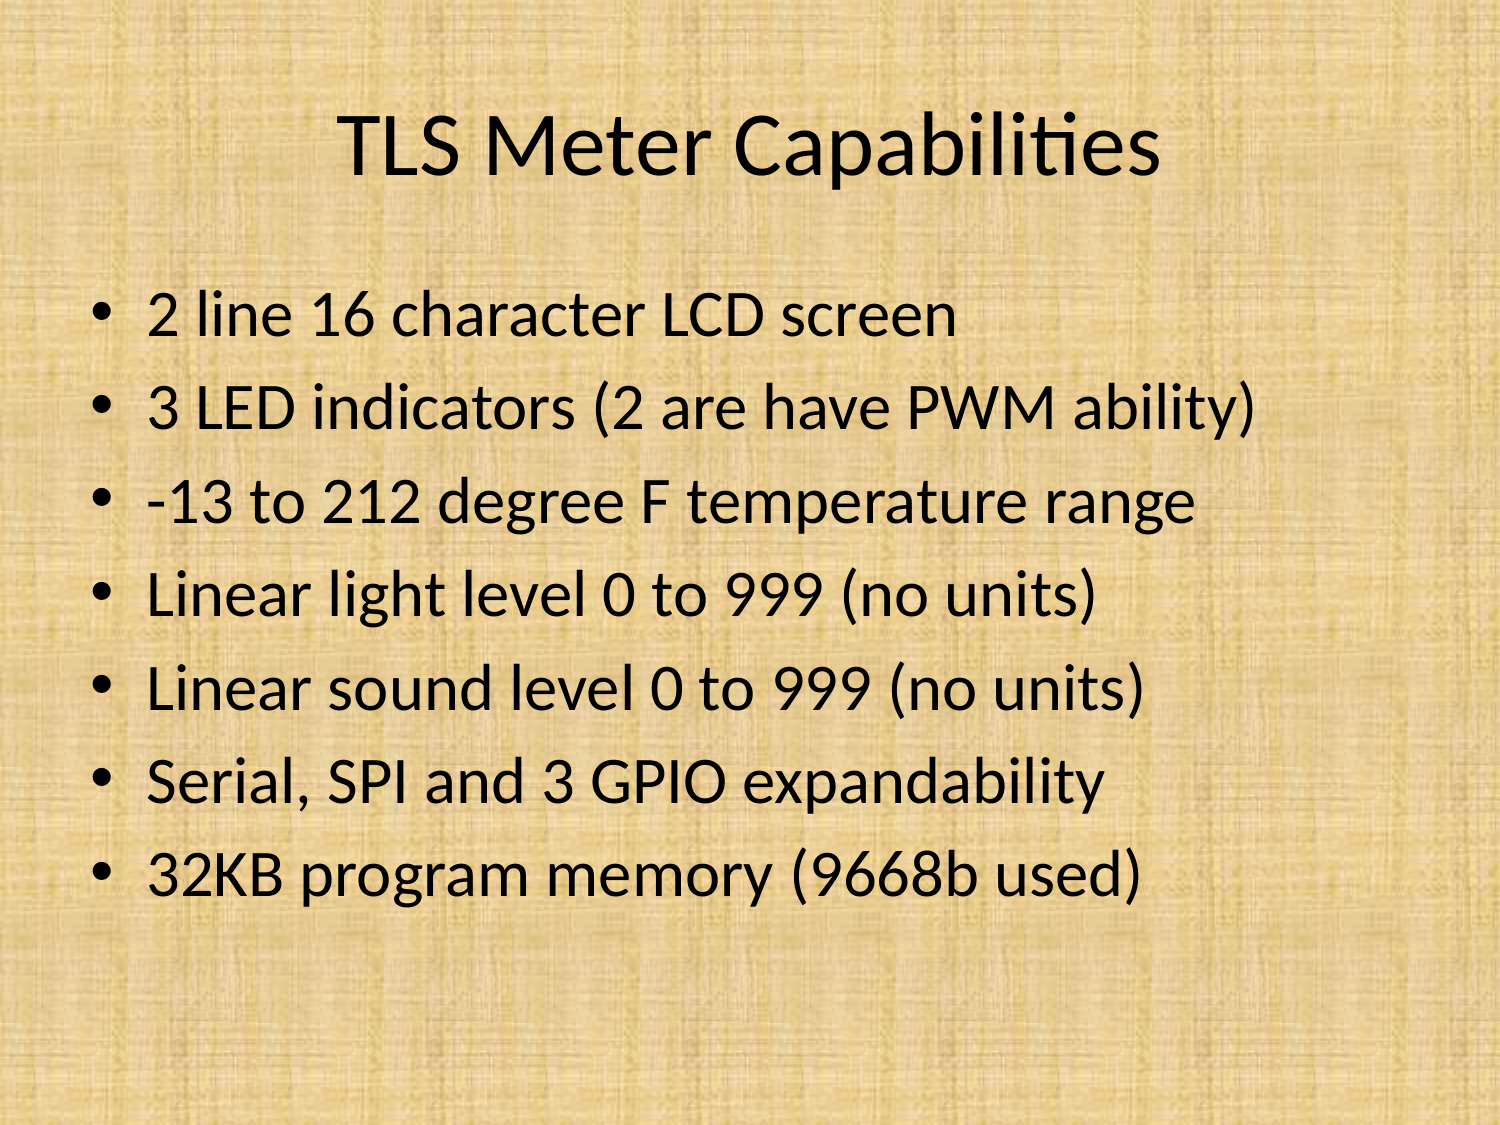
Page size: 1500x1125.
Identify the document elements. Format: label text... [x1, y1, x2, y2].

list 2 line 16 character LCD screen 3 LED indicators (2 are have PWM ability) -13 to 212 degree F temperature range Linear light level 0 to 999 (no units) Linear sound level 0 to 999 (no units) Serial, SPI and 3 GPIO expandability 32KB program memory (9668b used) [75, 262, 1425, 1005]
title TLS Meter Capabilities [75, 45, 1425, 233]
picture [0, 0, 1500, 1125]
